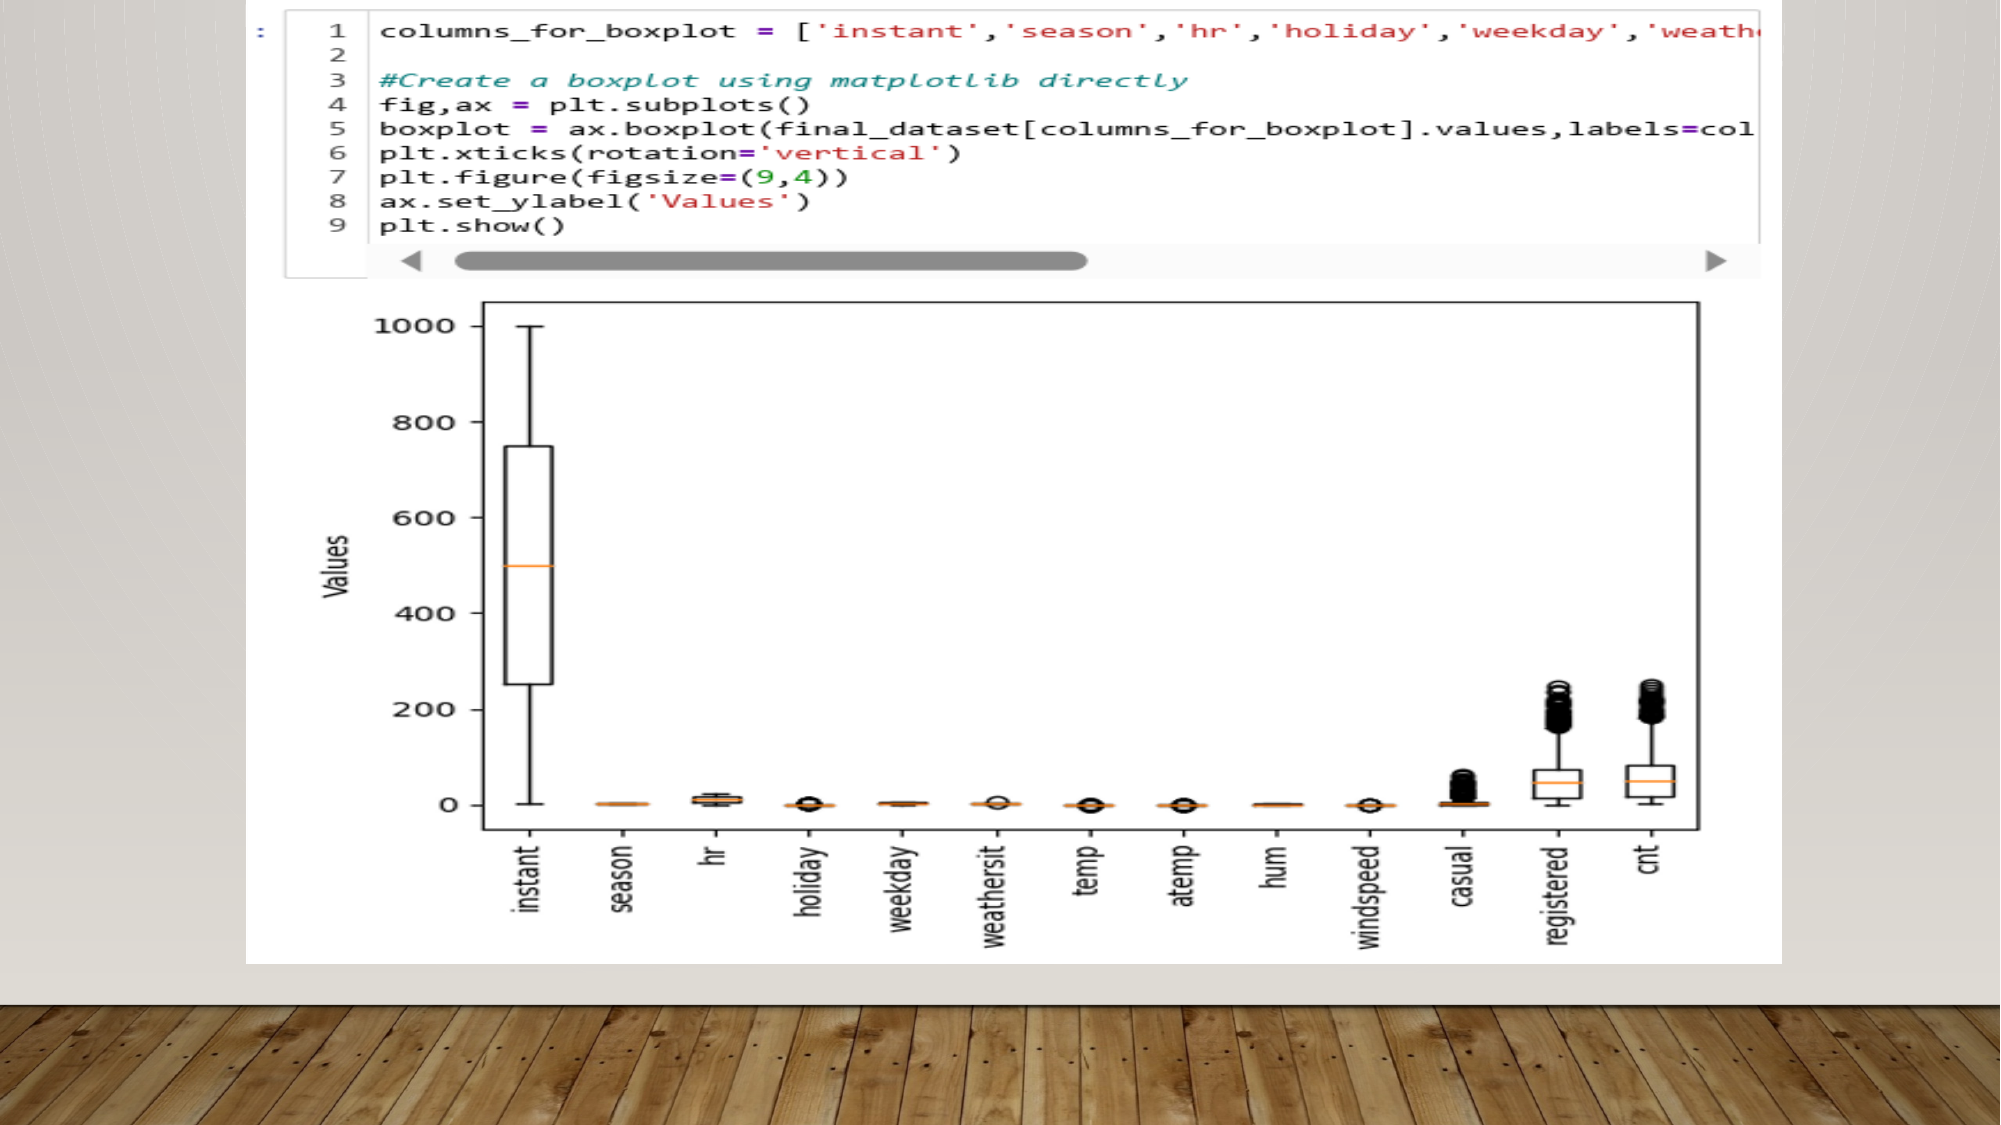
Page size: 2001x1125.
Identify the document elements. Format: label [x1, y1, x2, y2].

picture [0, 1005, 2000, 1125]
picture [245, 0, 1783, 964]
